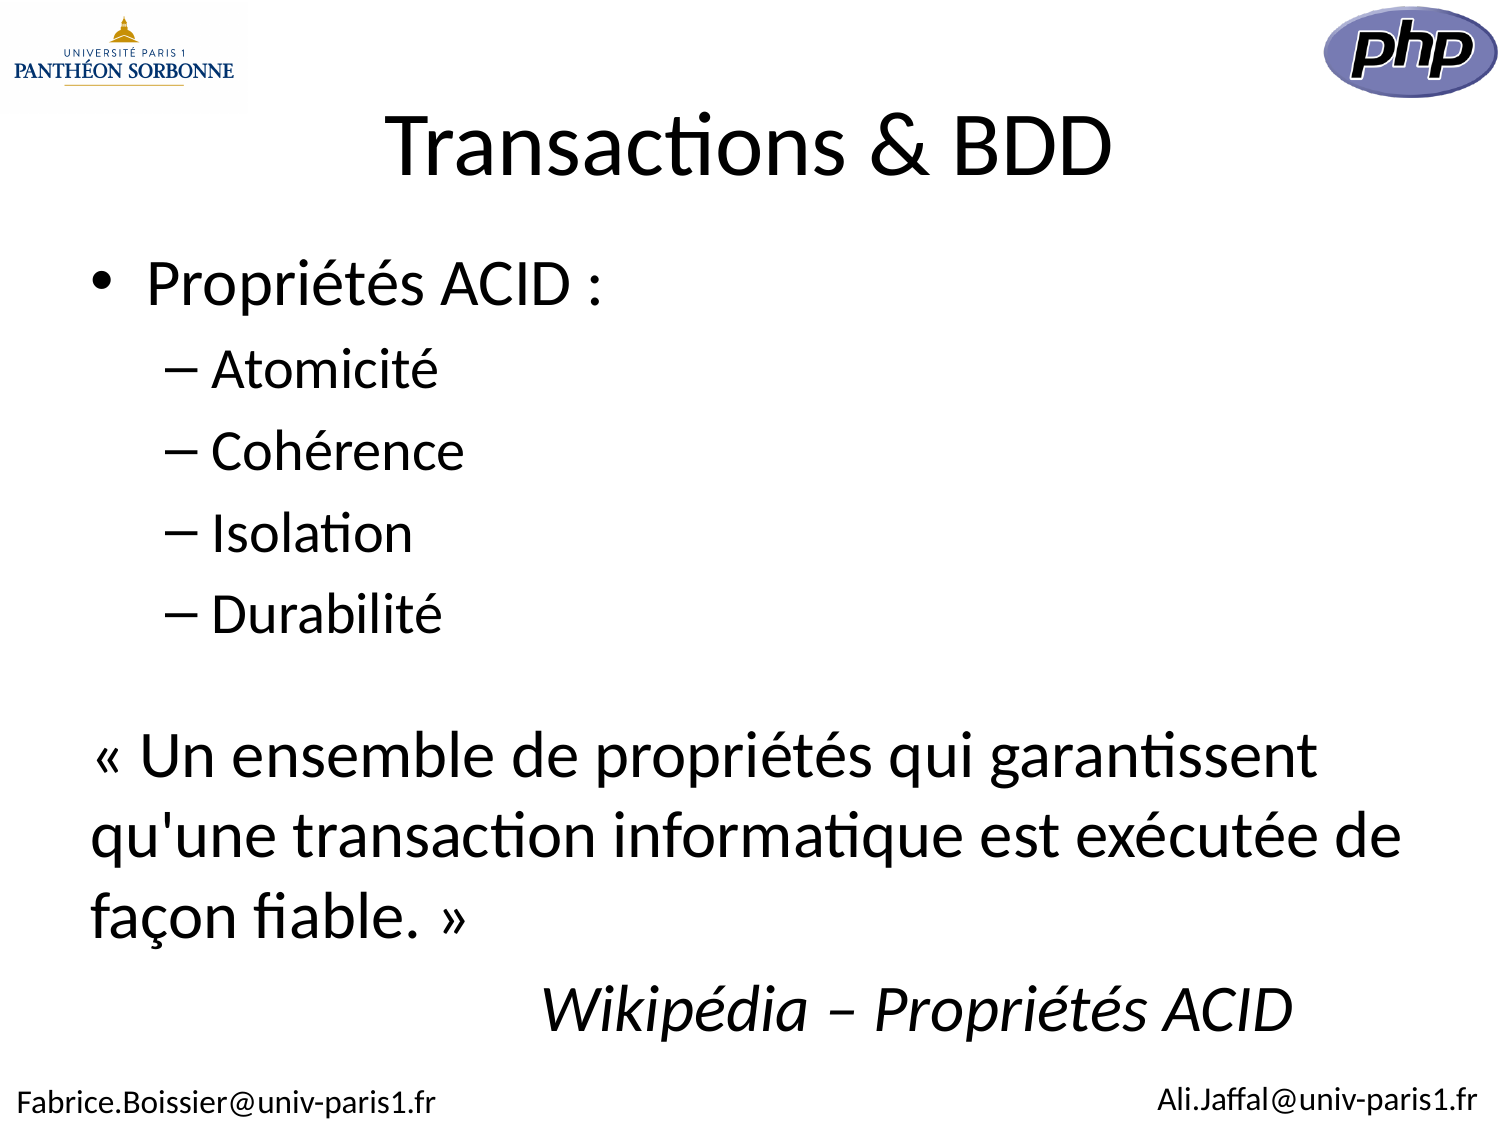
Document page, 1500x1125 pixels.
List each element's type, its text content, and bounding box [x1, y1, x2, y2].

title Transactions & BDD [75, 45, 1425, 231]
picture [0, 2, 248, 114]
picture [1321, 0, 1500, 119]
list Propriétés ACID : Atomicité Cohérence Isolation Durabilité « Un ensemble de propriétés qui garantissent qu'une transaction informatique est exécutée de façon fiable. » Wikipédia – Propriétés ACID [75, 231, 1471, 1094]
